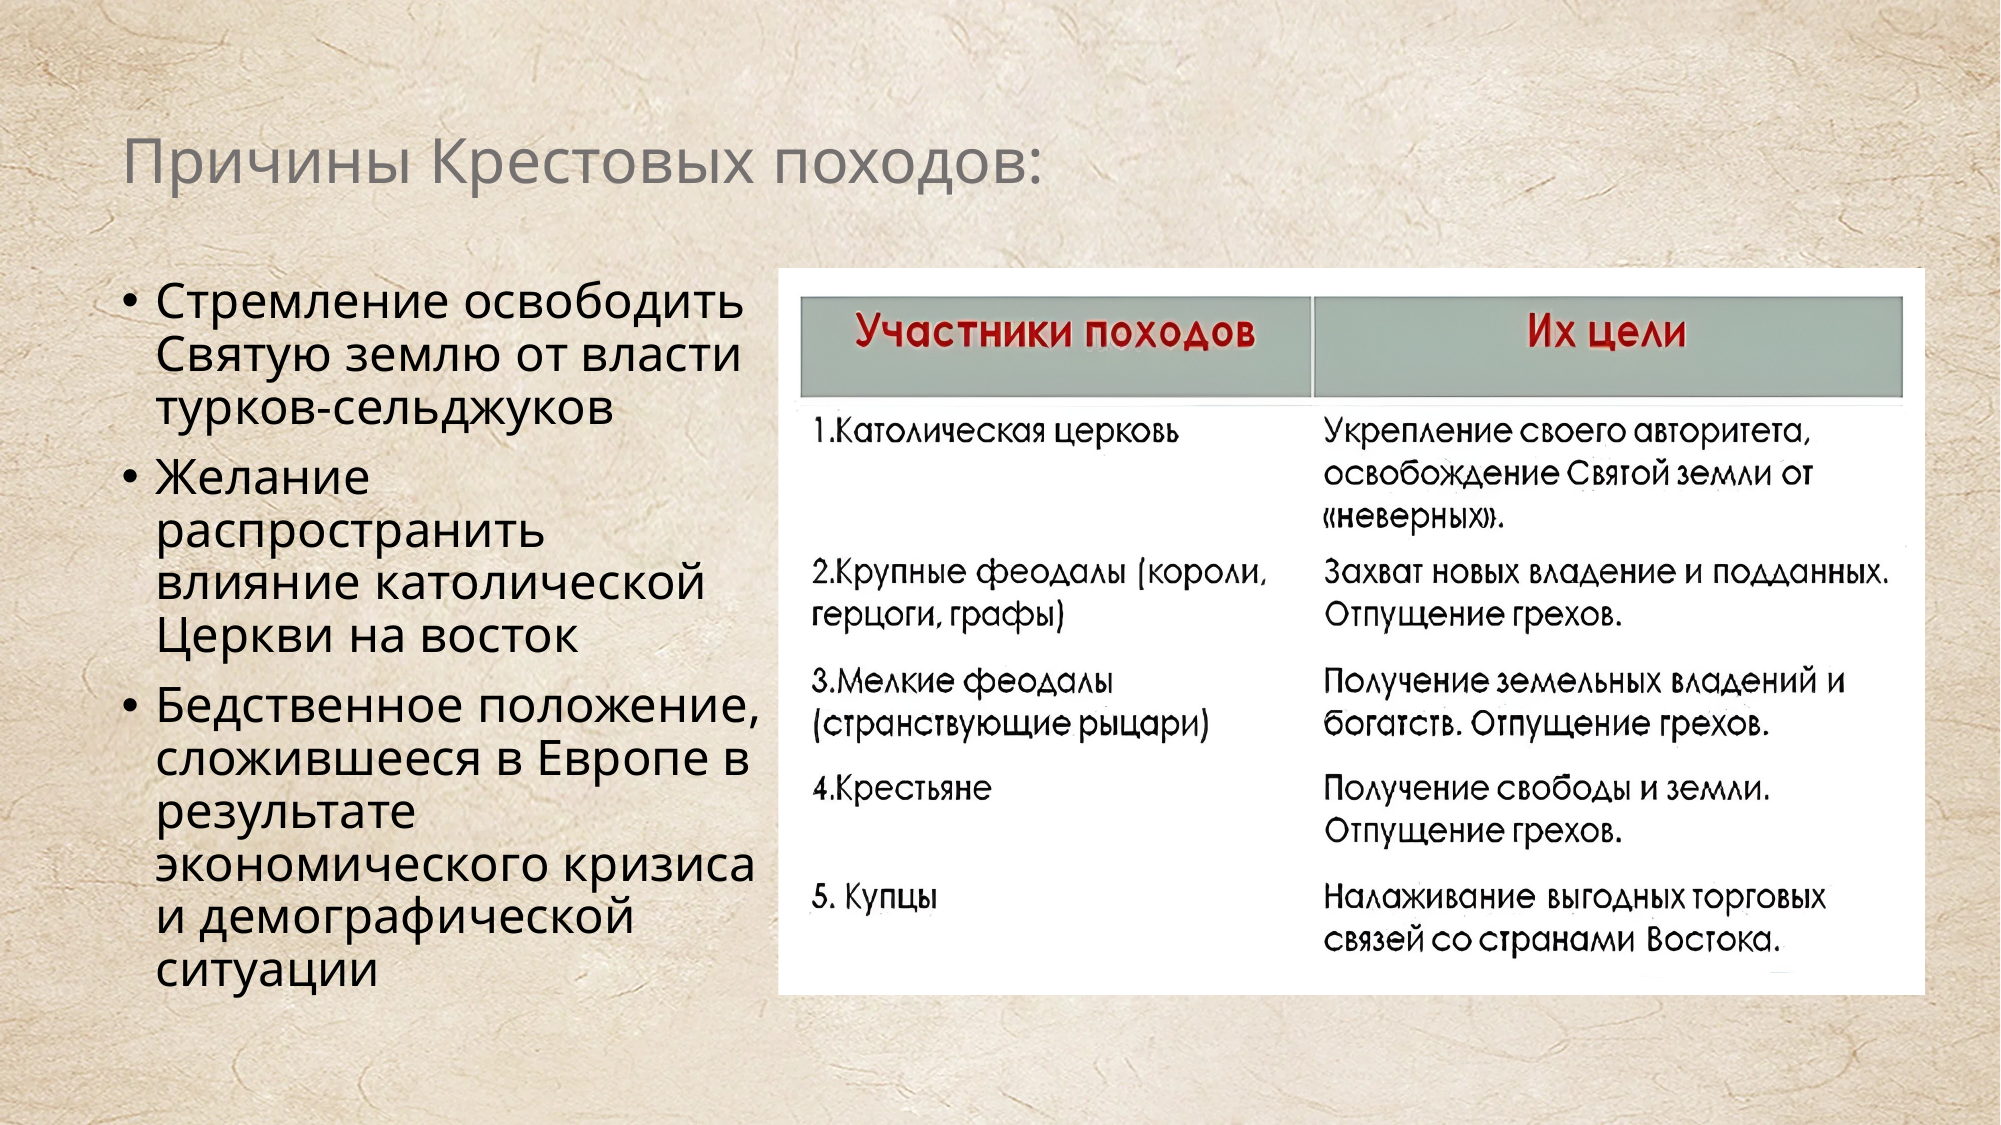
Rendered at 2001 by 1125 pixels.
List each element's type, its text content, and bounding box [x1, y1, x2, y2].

title Причины Крестовых походов: [106, 83, 1216, 244]
list Стремление освободить Святую землю от власти турков-сельджуков Желание распространить влияние католической Церкви на восток Бедственное положение, сложившееся в Европе в результате экономического кризиса и демографической ситуации [106, 268, 779, 1070]
picture [0, 0, 2001, 1125]
